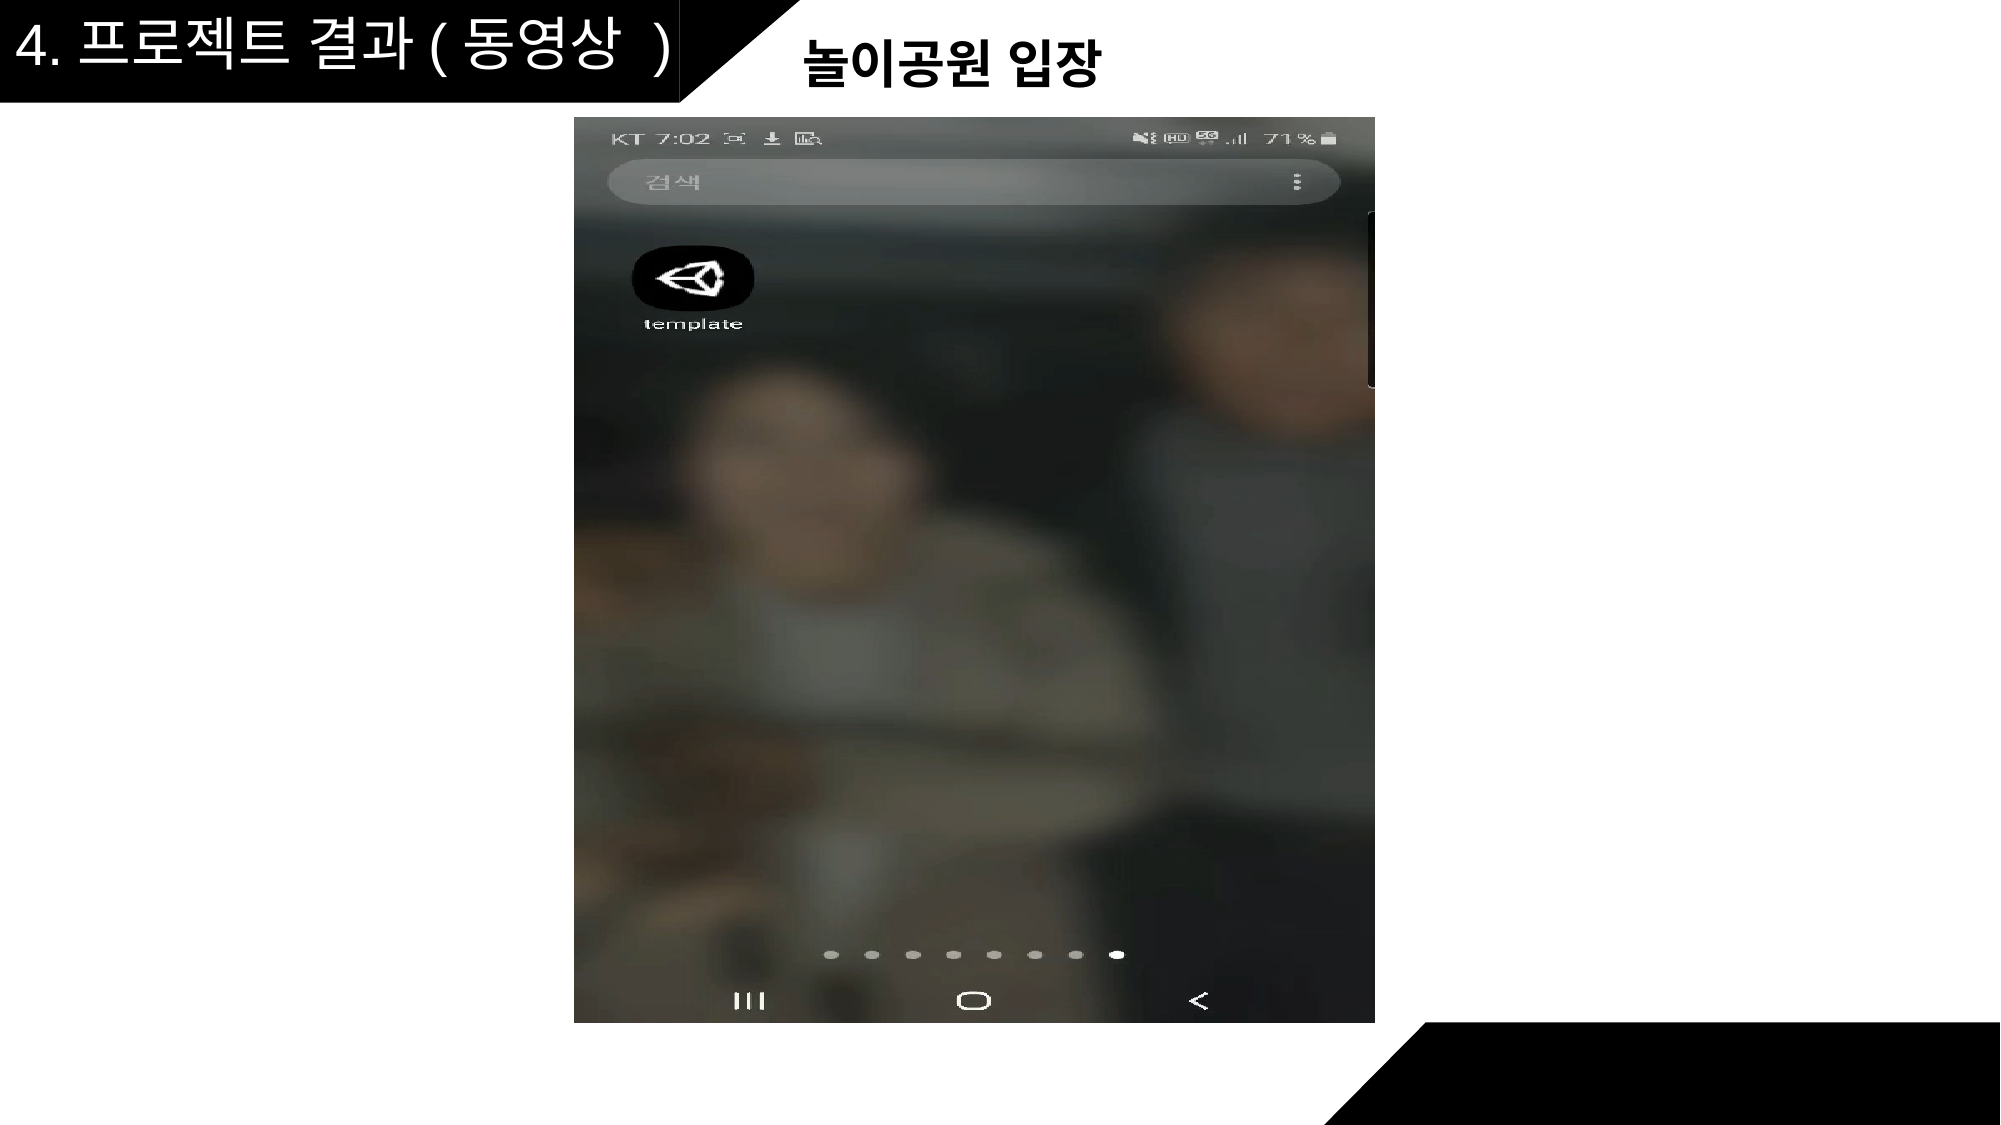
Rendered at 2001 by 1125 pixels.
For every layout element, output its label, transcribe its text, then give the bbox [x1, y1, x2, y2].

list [574, 117, 1375, 1023]
text_box 놀이공원 입장 [804, 24, 1159, 102]
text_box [1323, 1021, 2000, 1125]
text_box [0, 0, 801, 103]
